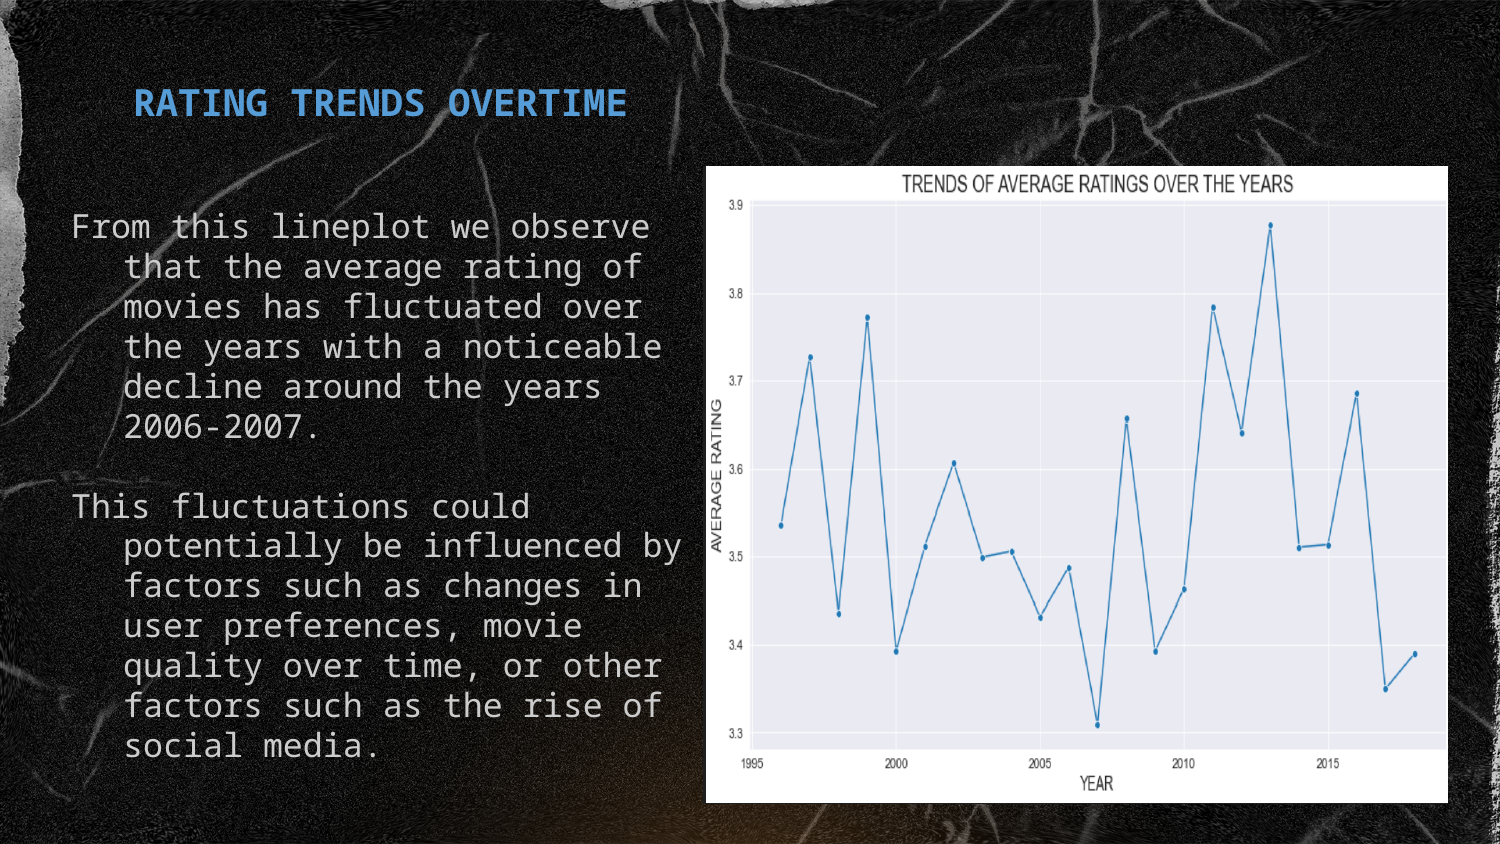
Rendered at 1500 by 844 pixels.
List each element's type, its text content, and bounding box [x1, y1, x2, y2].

title RATING TRENDS OVERTIME [118, 72, 1382, 165]
subtitle From this lineplot we observe that the average rating of movies has fluctuated over the years with a noticeable decline around the years 2006-2007. This fluctuations could potentially be influenced by factors such as changes in user preferences, movie quality over time, or other factors such as the rise of social media. [33, 150, 703, 787]
picture [0, 0, 1500, 844]
